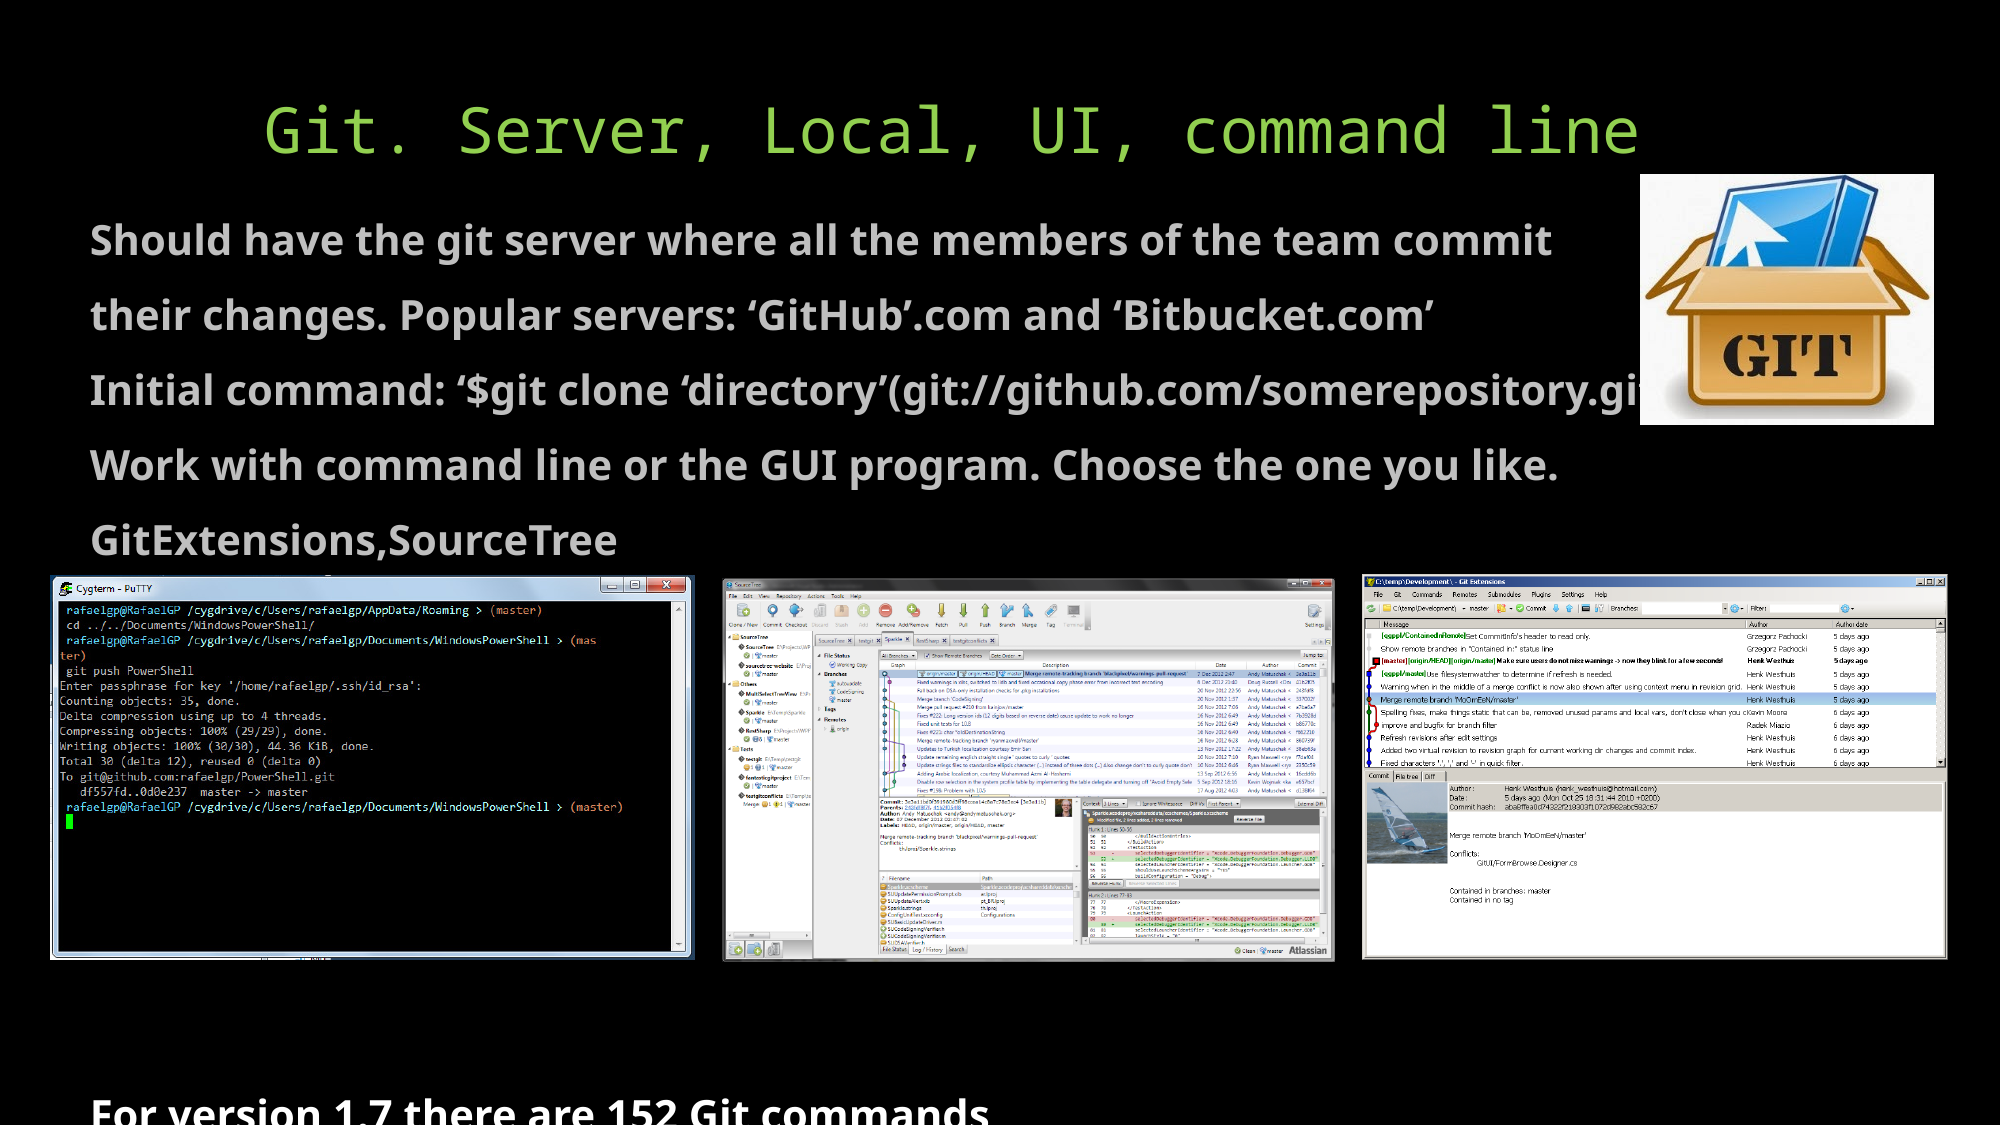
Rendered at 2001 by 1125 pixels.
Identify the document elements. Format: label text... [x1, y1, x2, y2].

picture [1640, 174, 1934, 425]
text_box Should have the git server where all the members of the team commit their changes. Popular servers: ‘GitHub’.com and ‘Bitbucket.com’ Initial command: ‘$git clone ‘directory’(git://github.com/somerepository.git) Work with command line or the GUI program. Choose the one you like. GitExtensions,SourceTree For version 1.7 there are 152 Git commands [74, 181, 1919, 1125]
picture [49, 575, 695, 960]
picture [1362, 574, 1948, 960]
title Git. Server, Local, UI, command line [249, 75, 1750, 175]
picture [722, 578, 1335, 962]
